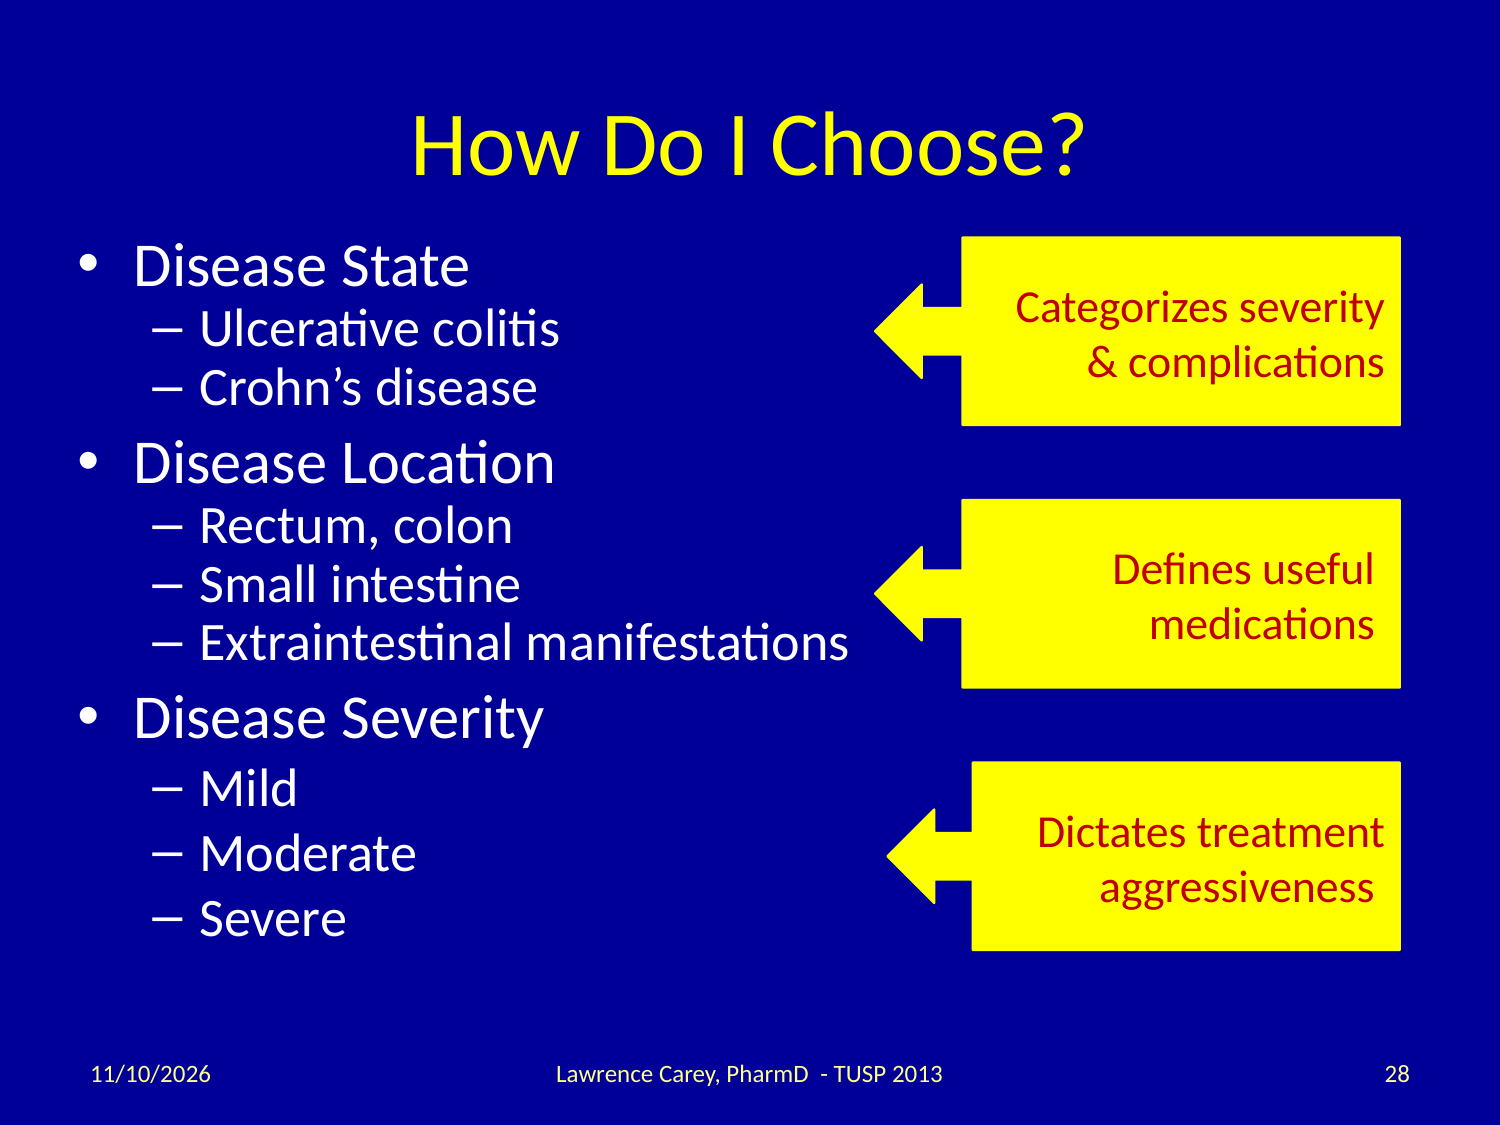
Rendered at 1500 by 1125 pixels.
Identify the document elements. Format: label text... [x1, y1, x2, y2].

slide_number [75, 1042, 425, 1103]
text_box Defines useful medications [872, 497, 1403, 690]
text_box Dictates treatment aggressiveness [885, 760, 1402, 953]
text_box Categorizes severity & complications [872, 235, 1403, 428]
title How Do I Choose? [75, 45, 1425, 233]
footer Lawrence Carey, PharmD - TUSP 2013 [512, 1042, 988, 1103]
list Disease State Ulcerative colitis Crohn’s disease Disease Location Rectum, colon Small intestine Extraintestinal manifestations Disease Severity Mild Moderate Severe [62, 224, 1413, 1025]
slide_number 28 [1074, 1042, 1425, 1103]
